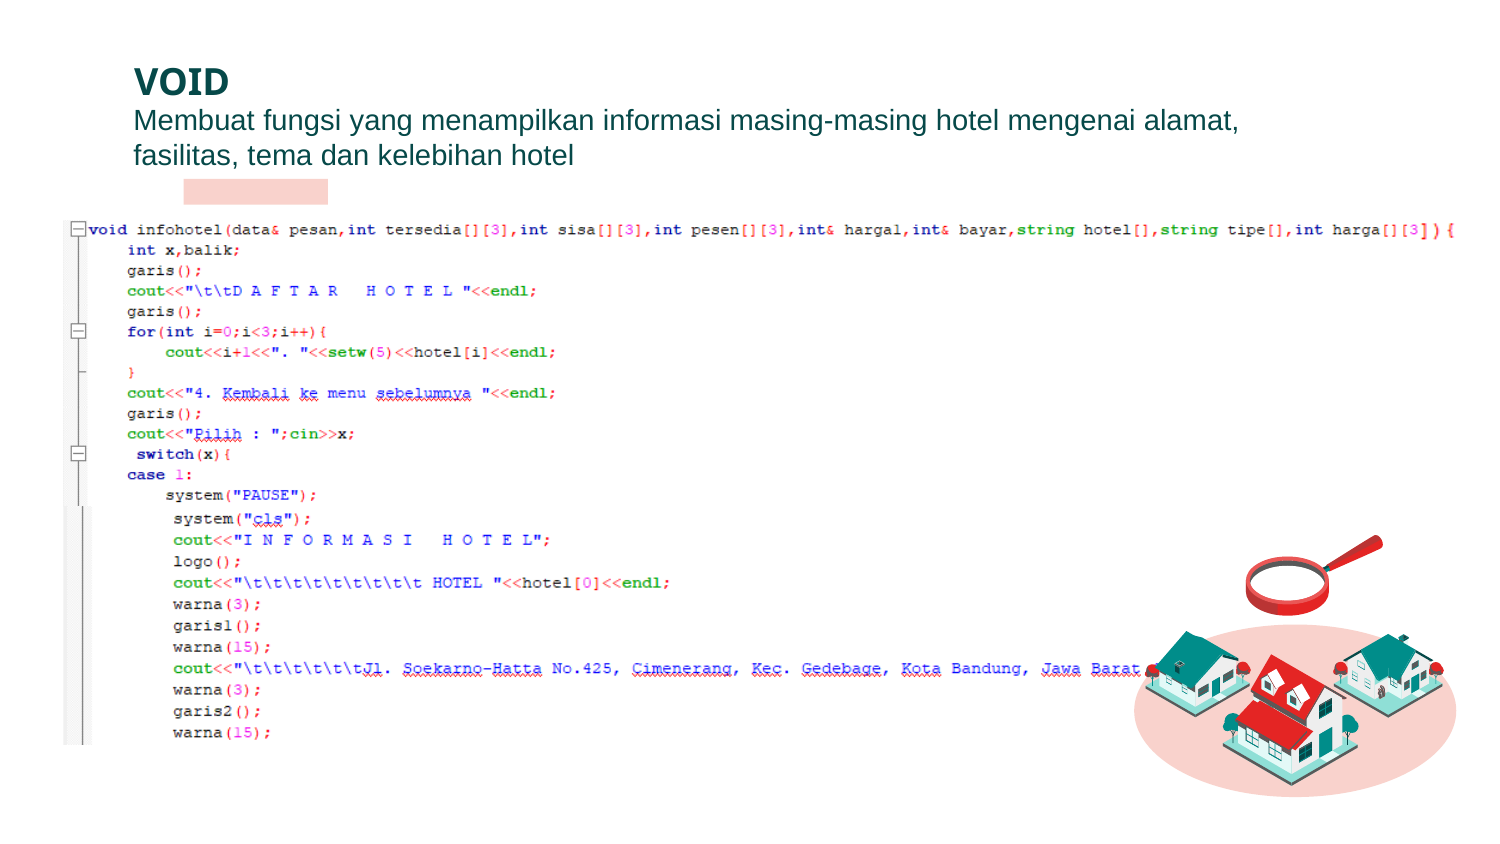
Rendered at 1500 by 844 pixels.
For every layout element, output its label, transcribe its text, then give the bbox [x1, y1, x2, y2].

subtitle Membuat fungsi yang menampilkan informasi masing-masing hotel mengenai alamat, fasilitas, tema dan kelebihan hotel [118, 86, 1302, 215]
text_box [183, 178, 328, 205]
subtitle VOID [75, 23, 289, 118]
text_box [1118, 534, 1473, 798]
picture [62, 214, 1459, 746]
